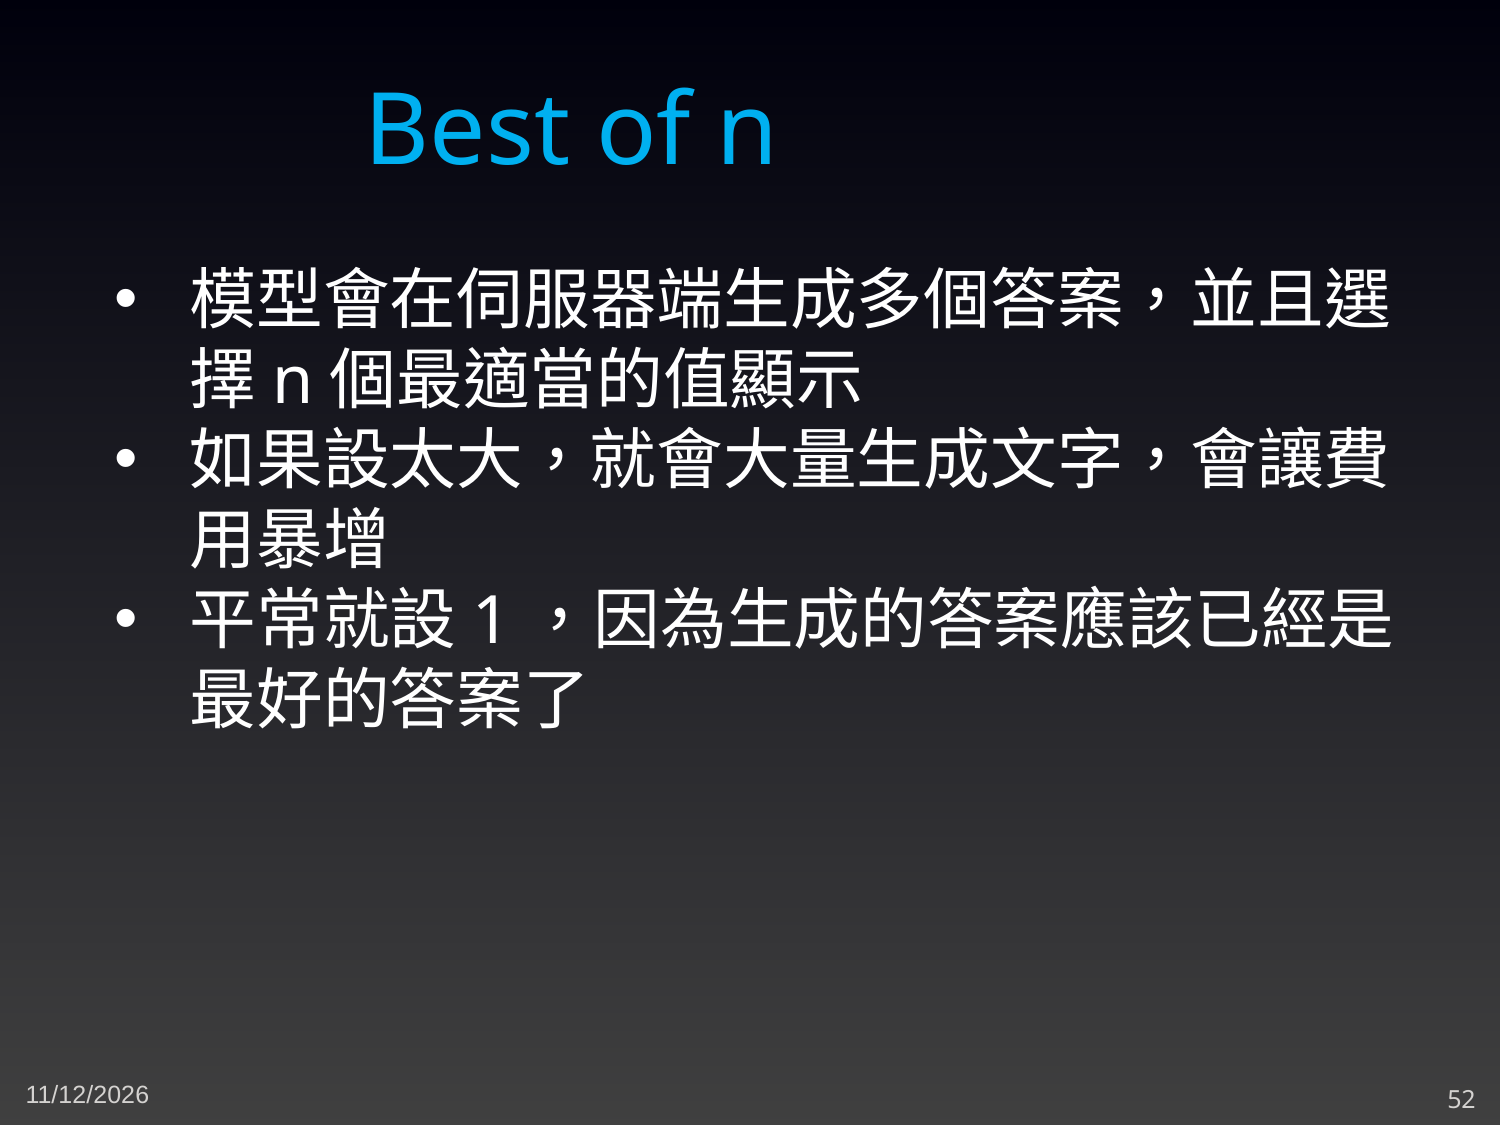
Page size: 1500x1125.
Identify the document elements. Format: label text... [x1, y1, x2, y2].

text_box 模型會在伺服器端生成多個答案，並且選擇n個最適當的值顯示 如果設太大，就會大量生成文字，會讓費用暴增 平常就設1，因為生成的答案應該已經是最好的答案了 [99, 249, 1450, 745]
slide_number 52 [1340, 1075, 1491, 1117]
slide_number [10, 1075, 411, 1117]
text_box Best of n [349, 37, 1250, 200]
